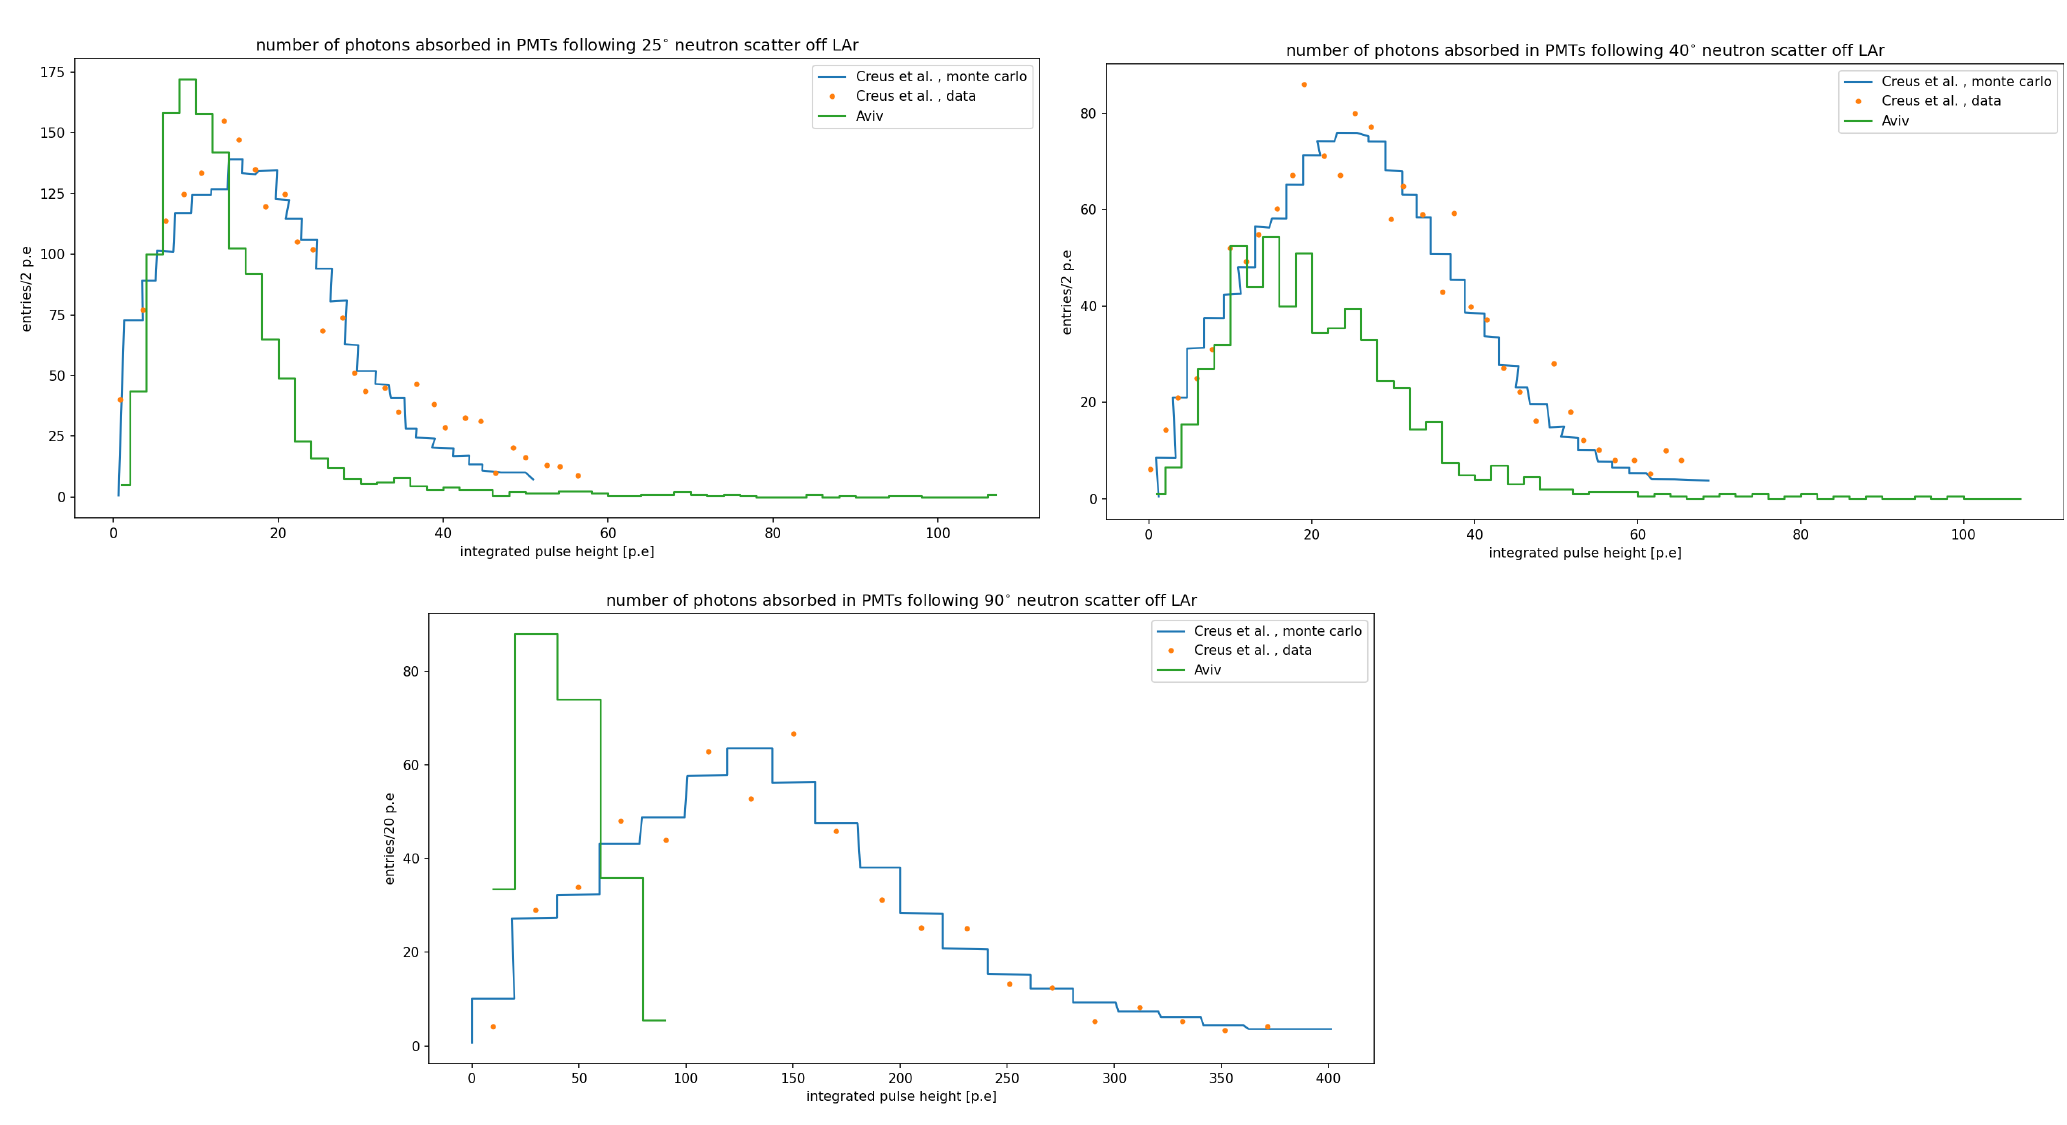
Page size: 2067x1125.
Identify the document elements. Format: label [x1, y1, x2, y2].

picture [0, 25, 1045, 563]
picture [1047, 35, 2067, 563]
picture [372, 589, 1377, 1107]
